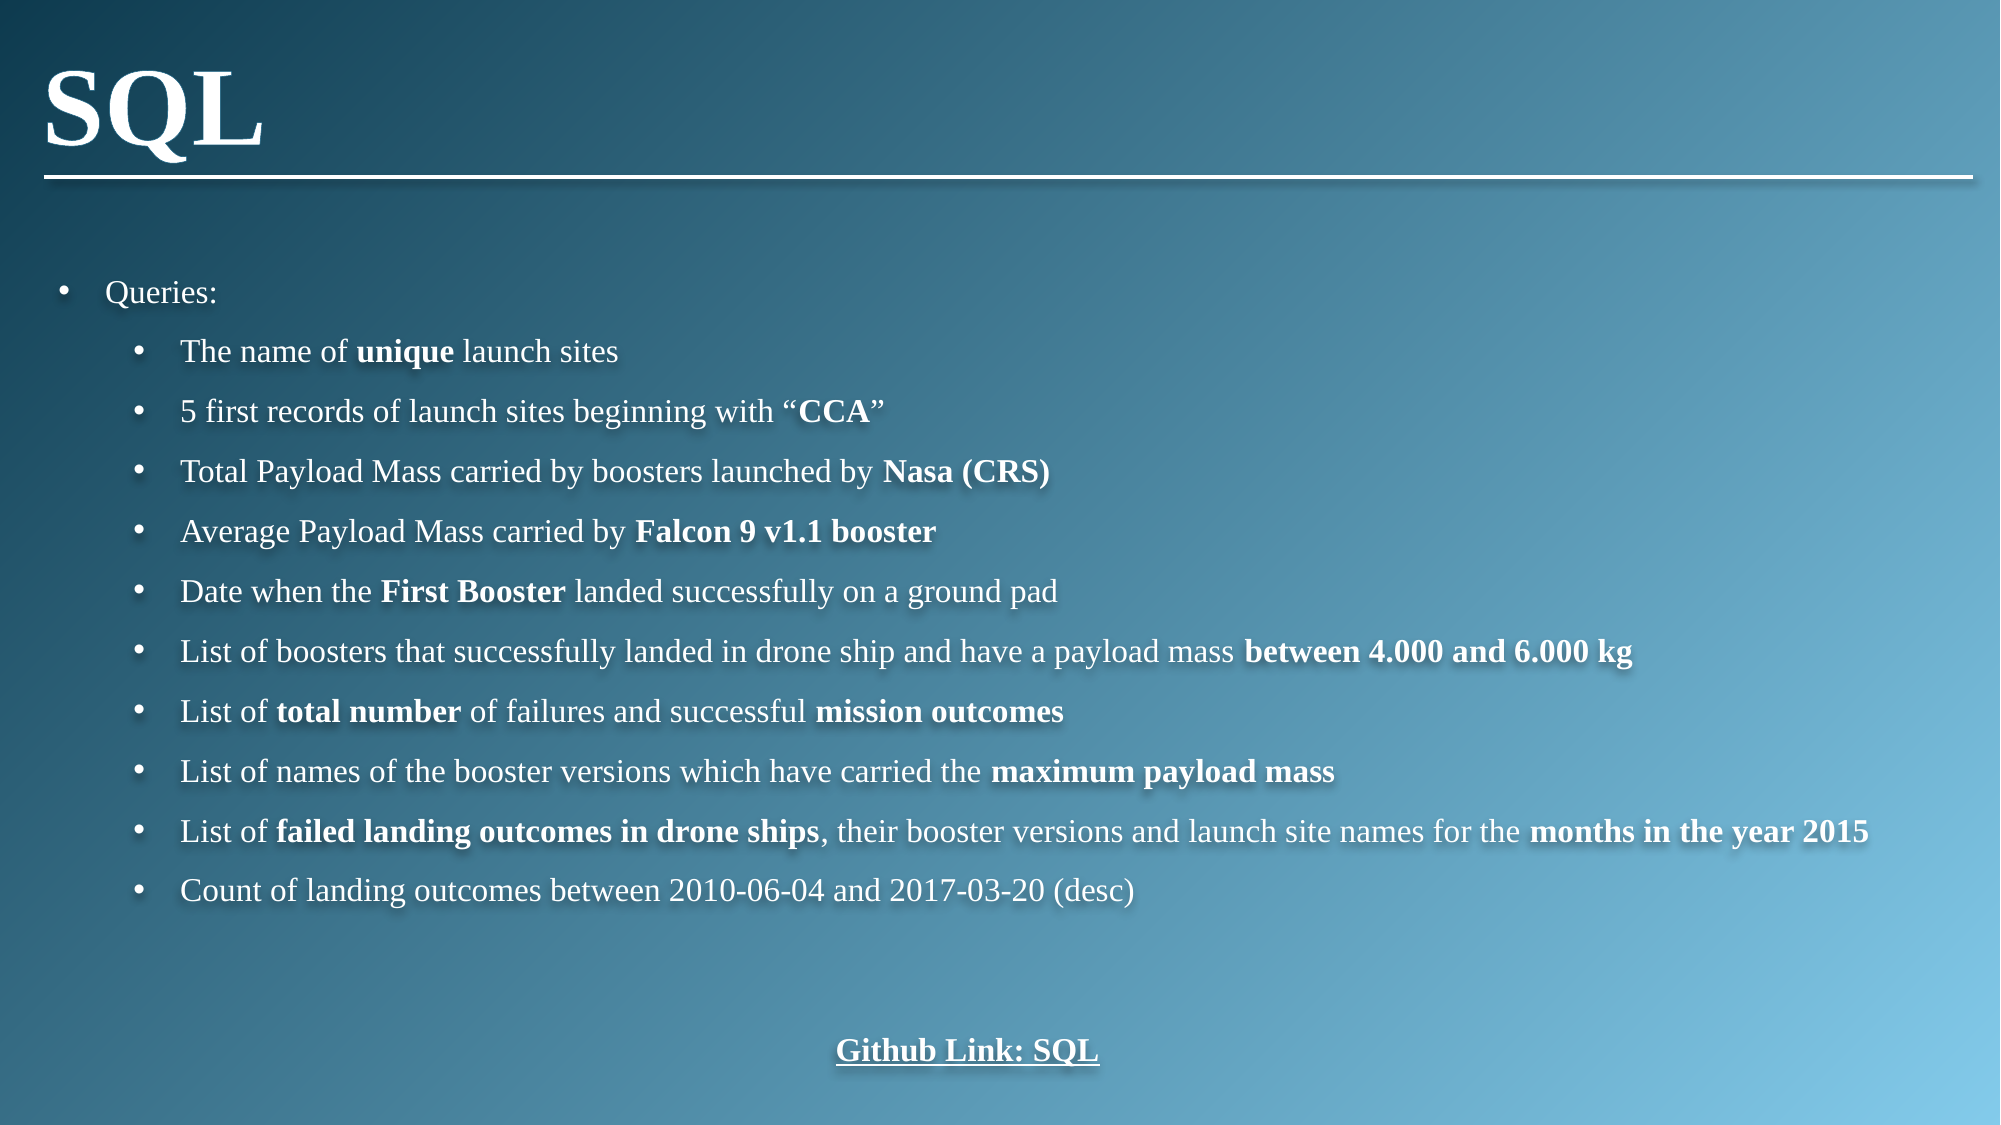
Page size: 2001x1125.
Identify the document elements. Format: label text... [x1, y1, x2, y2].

text_box Queries: The name of unique launch sites 5 first records of launch sites beginning with “CCA” Total Payload Mass carried by boosters launched by Nasa (CRS) Average Payload Mass carried by Falcon 9 v1.1 booster Date when the First Booster landed successfully on a ground pad List of boosters that successfully landed in drone ship and have a payload mass between 4.000 and 6.000 kg List of total number of failures and successful mission outcomes List of names of the booster versions which have carried the maximum payload mass List of failed landing outcomes in drone ships, their booster versions and launch site names for the months in the year 2015 Count of landing outcomes between 2010-06-04 and 2017-03-20 (desc) Github Link: SQL [43, 242, 1892, 1125]
title SQL [26, 0, 1968, 218]
